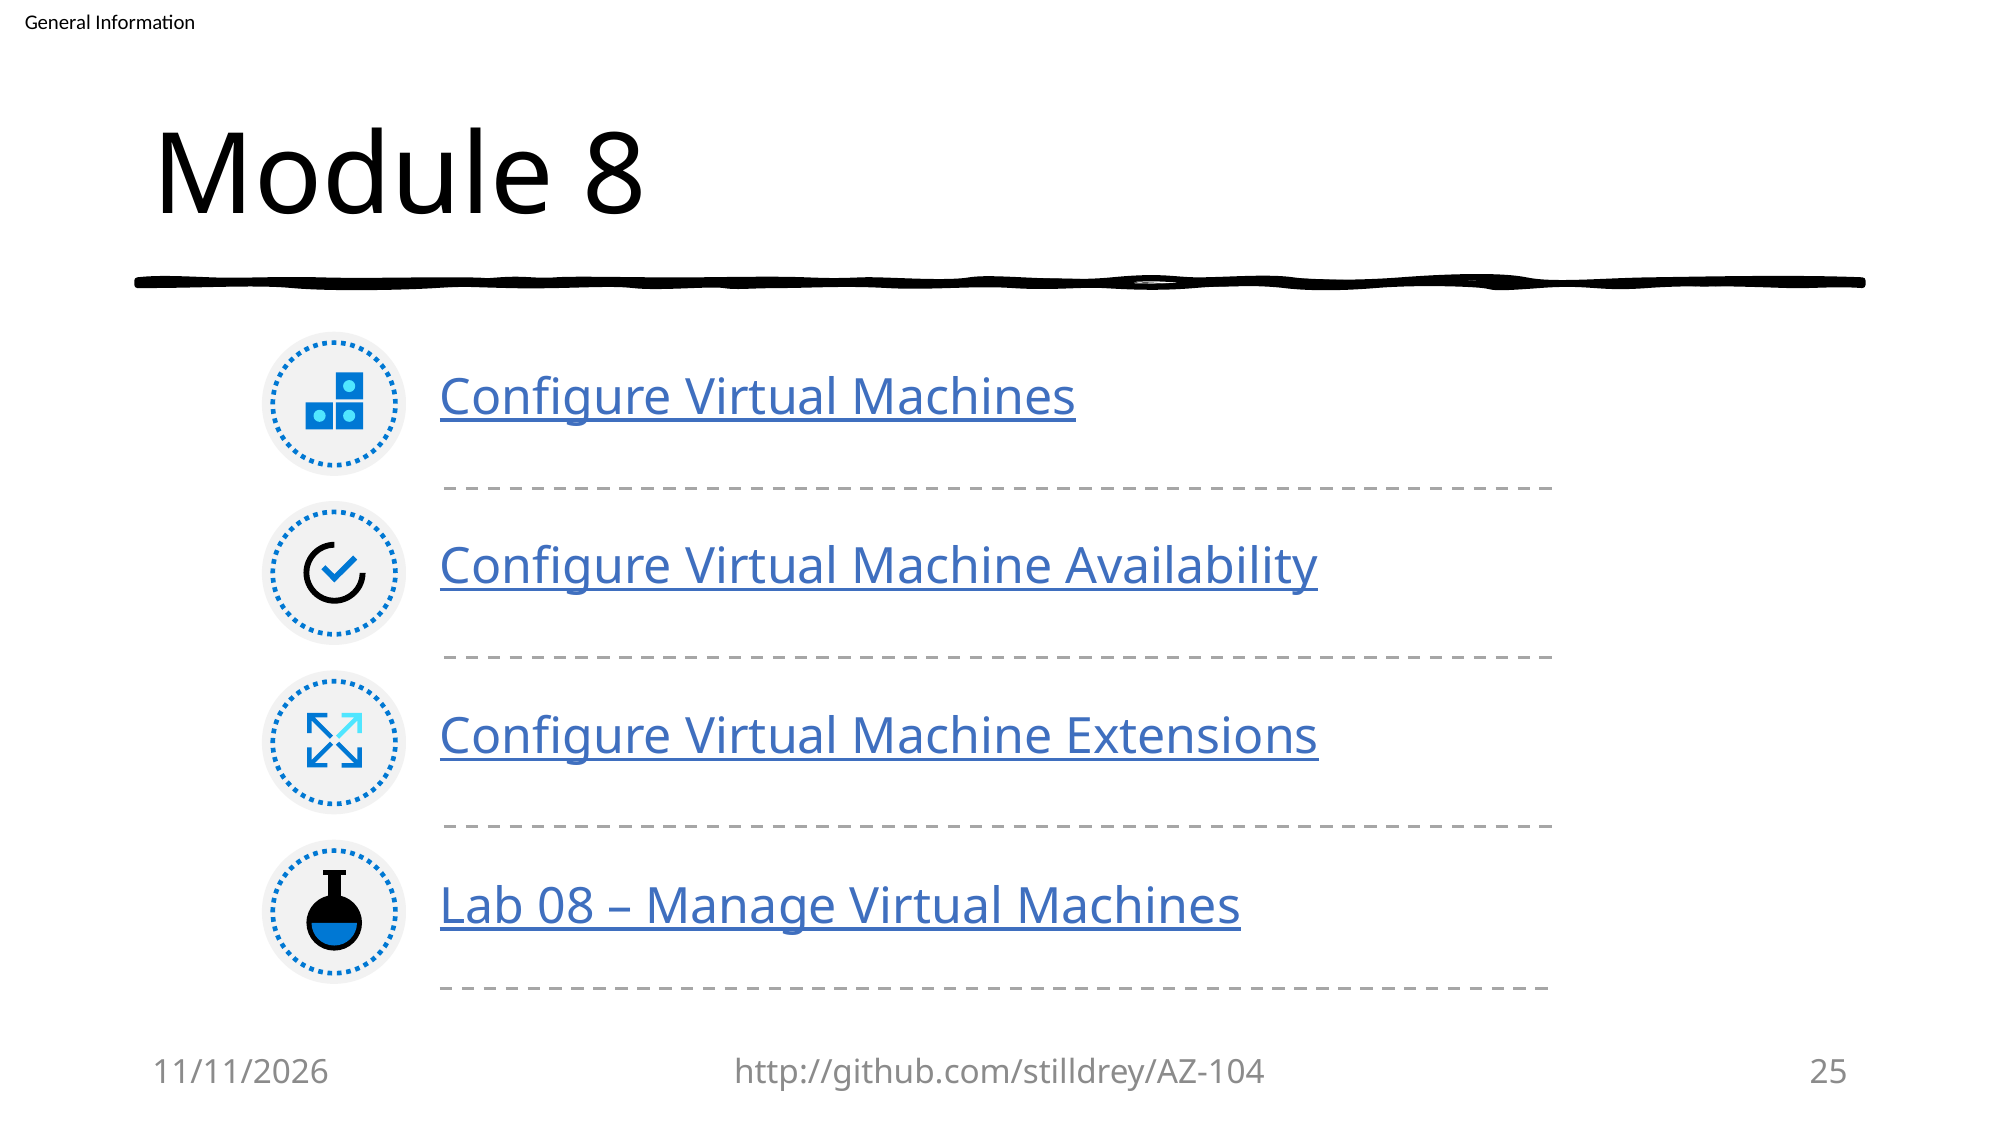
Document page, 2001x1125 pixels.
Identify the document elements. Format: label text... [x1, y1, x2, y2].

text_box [439, 373, 1560, 989]
slide_number 25 [1412, 1042, 1863, 1103]
picture [261, 500, 406, 645]
title Module 8 [137, 59, 1863, 278]
picture [261, 670, 406, 815]
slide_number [137, 1042, 588, 1103]
footer http://github.com/stilldrey/AZ-104 [662, 1042, 1338, 1103]
picture [261, 331, 406, 476]
picture [261, 839, 406, 984]
